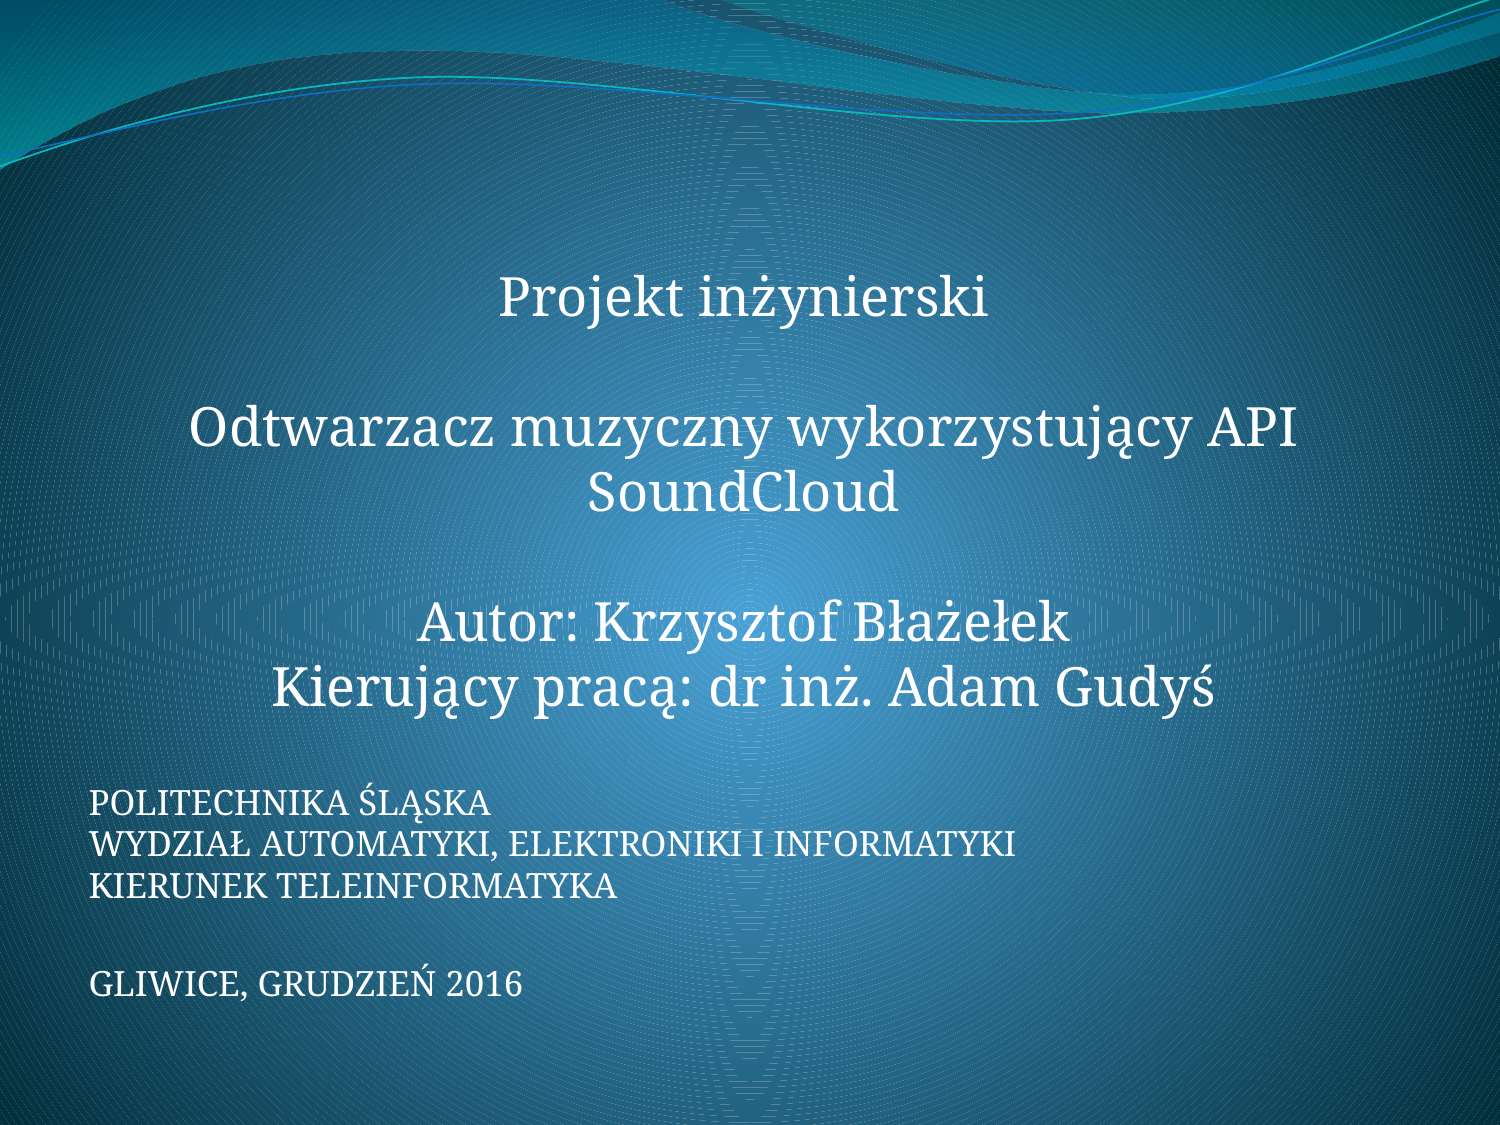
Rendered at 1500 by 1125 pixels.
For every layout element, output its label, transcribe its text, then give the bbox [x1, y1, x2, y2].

subtitle politechnika śląska wydział automatyki, elektroniki i informatyki kierunek teleinformatyka Gliwice, grudzień 2016 [88, 723, 1377, 1012]
text_box Projekt inżynierski Odtwarzacz muzyczny wykorzystujący API SoundCloud Autor: Krzysztof Błażełek Kierujący pracą: dr inż. Adam Gudyś [88, 255, 1400, 725]
